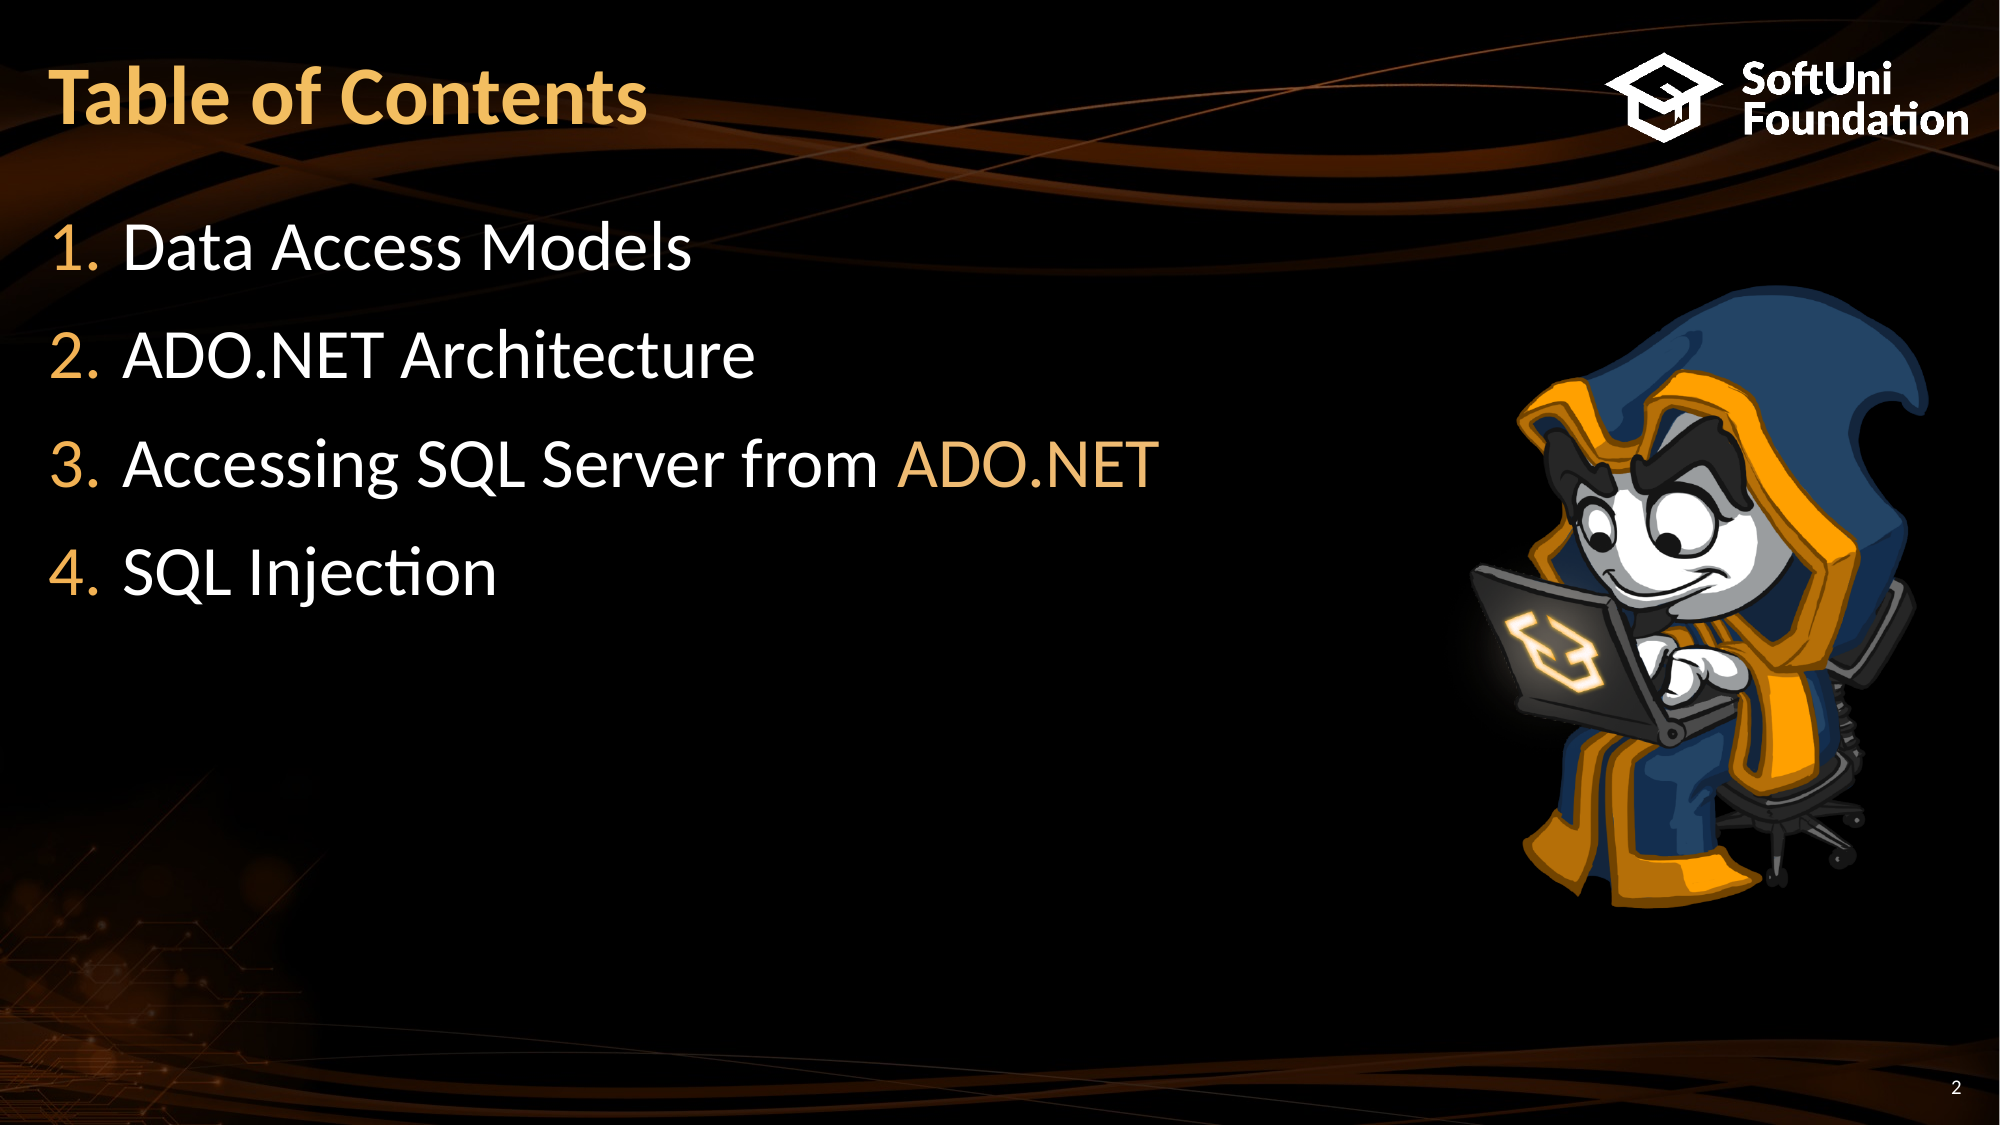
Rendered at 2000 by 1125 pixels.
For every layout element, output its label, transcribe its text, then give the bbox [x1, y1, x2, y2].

slide_number 2 [1897, 1070, 1968, 1103]
list Data Access Models ADO.NET Architecture Accessing SQL Server from ADO.NET SQL Injection [31, 195, 1968, 1103]
title Table of Contents [30, 6, 1602, 189]
picture [0, 0, 2000, 1125]
